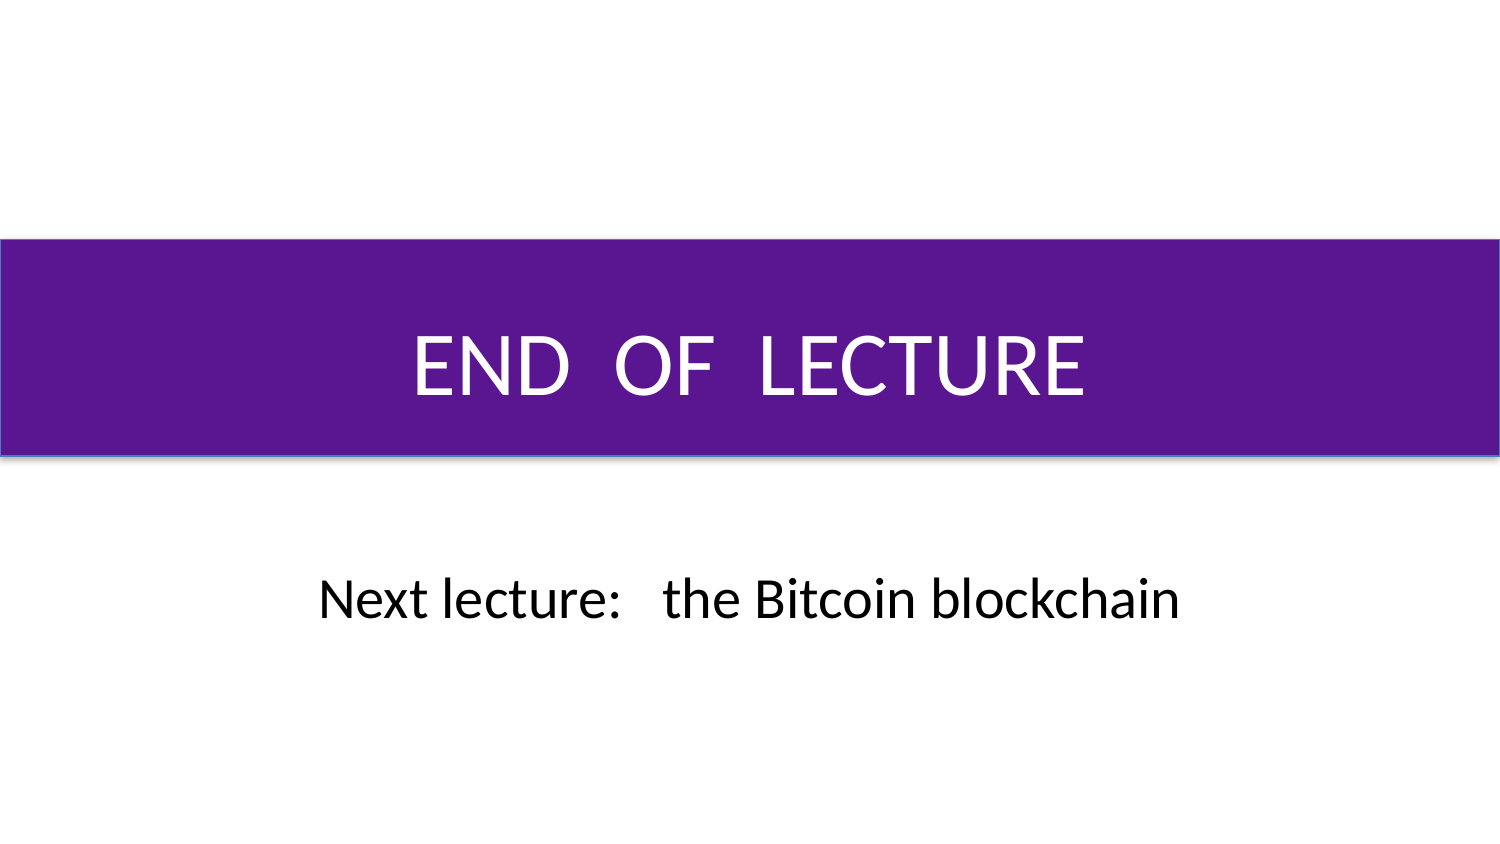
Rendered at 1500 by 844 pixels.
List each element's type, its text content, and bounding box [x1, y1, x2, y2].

title END OF LECTURE [112, 296, 1388, 411]
subtitle Next lecture: the Bitcoin blockchain [224, 552, 1276, 769]
